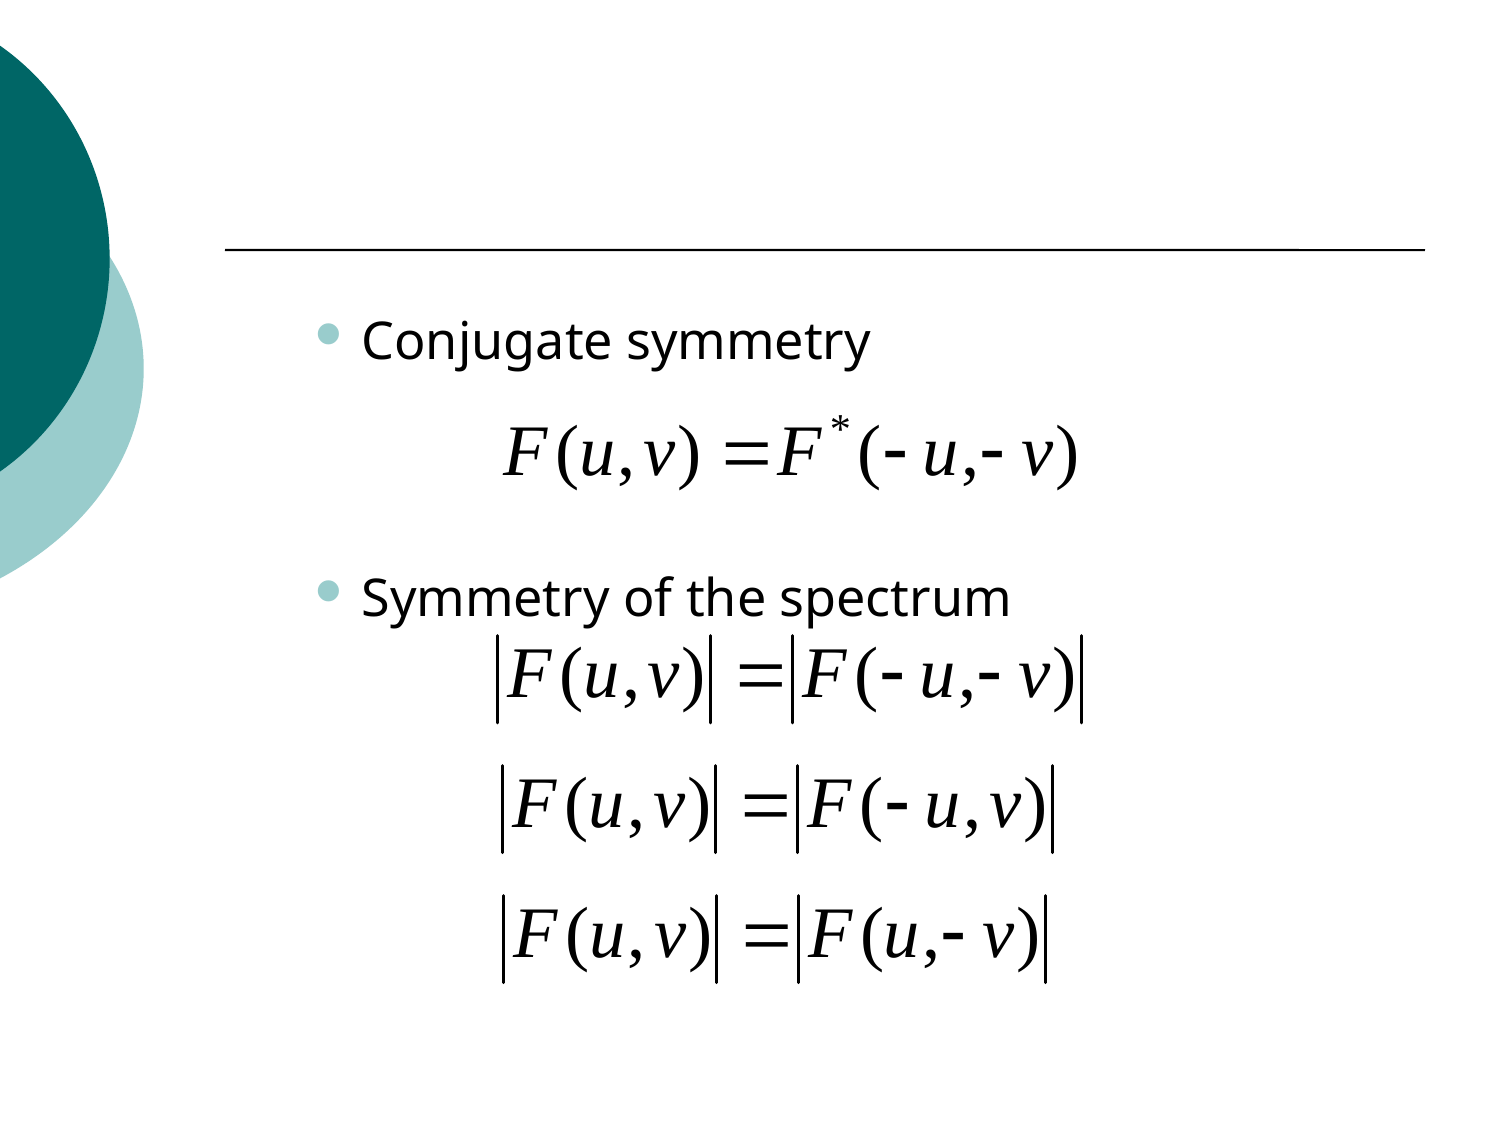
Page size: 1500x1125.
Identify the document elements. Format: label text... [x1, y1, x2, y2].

list Conjugate symmetry Symmetry of the spectrum [224, 299, 1425, 975]
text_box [490, 878, 1065, 1000]
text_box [490, 397, 1095, 506]
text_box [484, 618, 1101, 740]
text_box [489, 748, 1069, 870]
